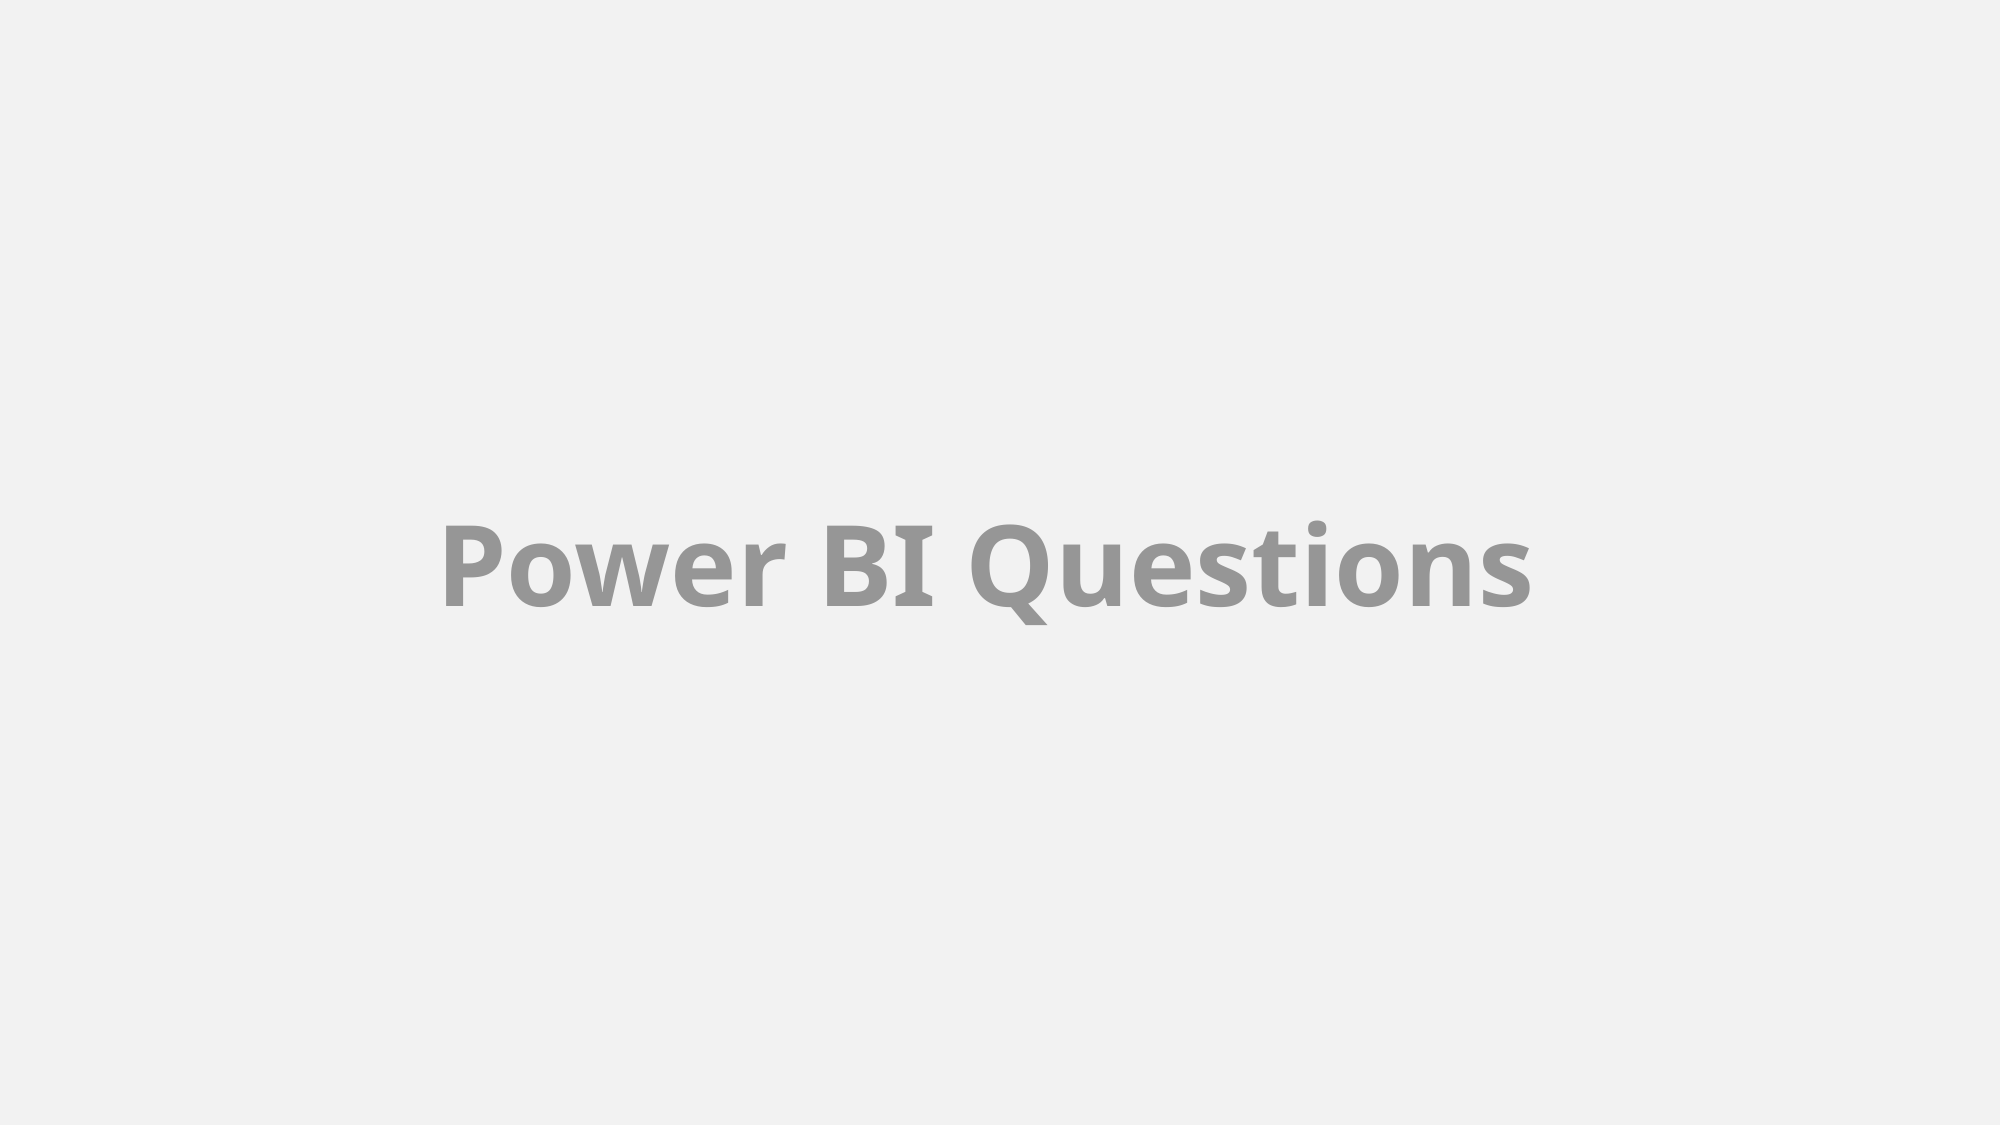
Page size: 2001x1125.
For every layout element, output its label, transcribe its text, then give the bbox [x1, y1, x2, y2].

text_box Power BI Questions [97, 486, 1903, 637]
